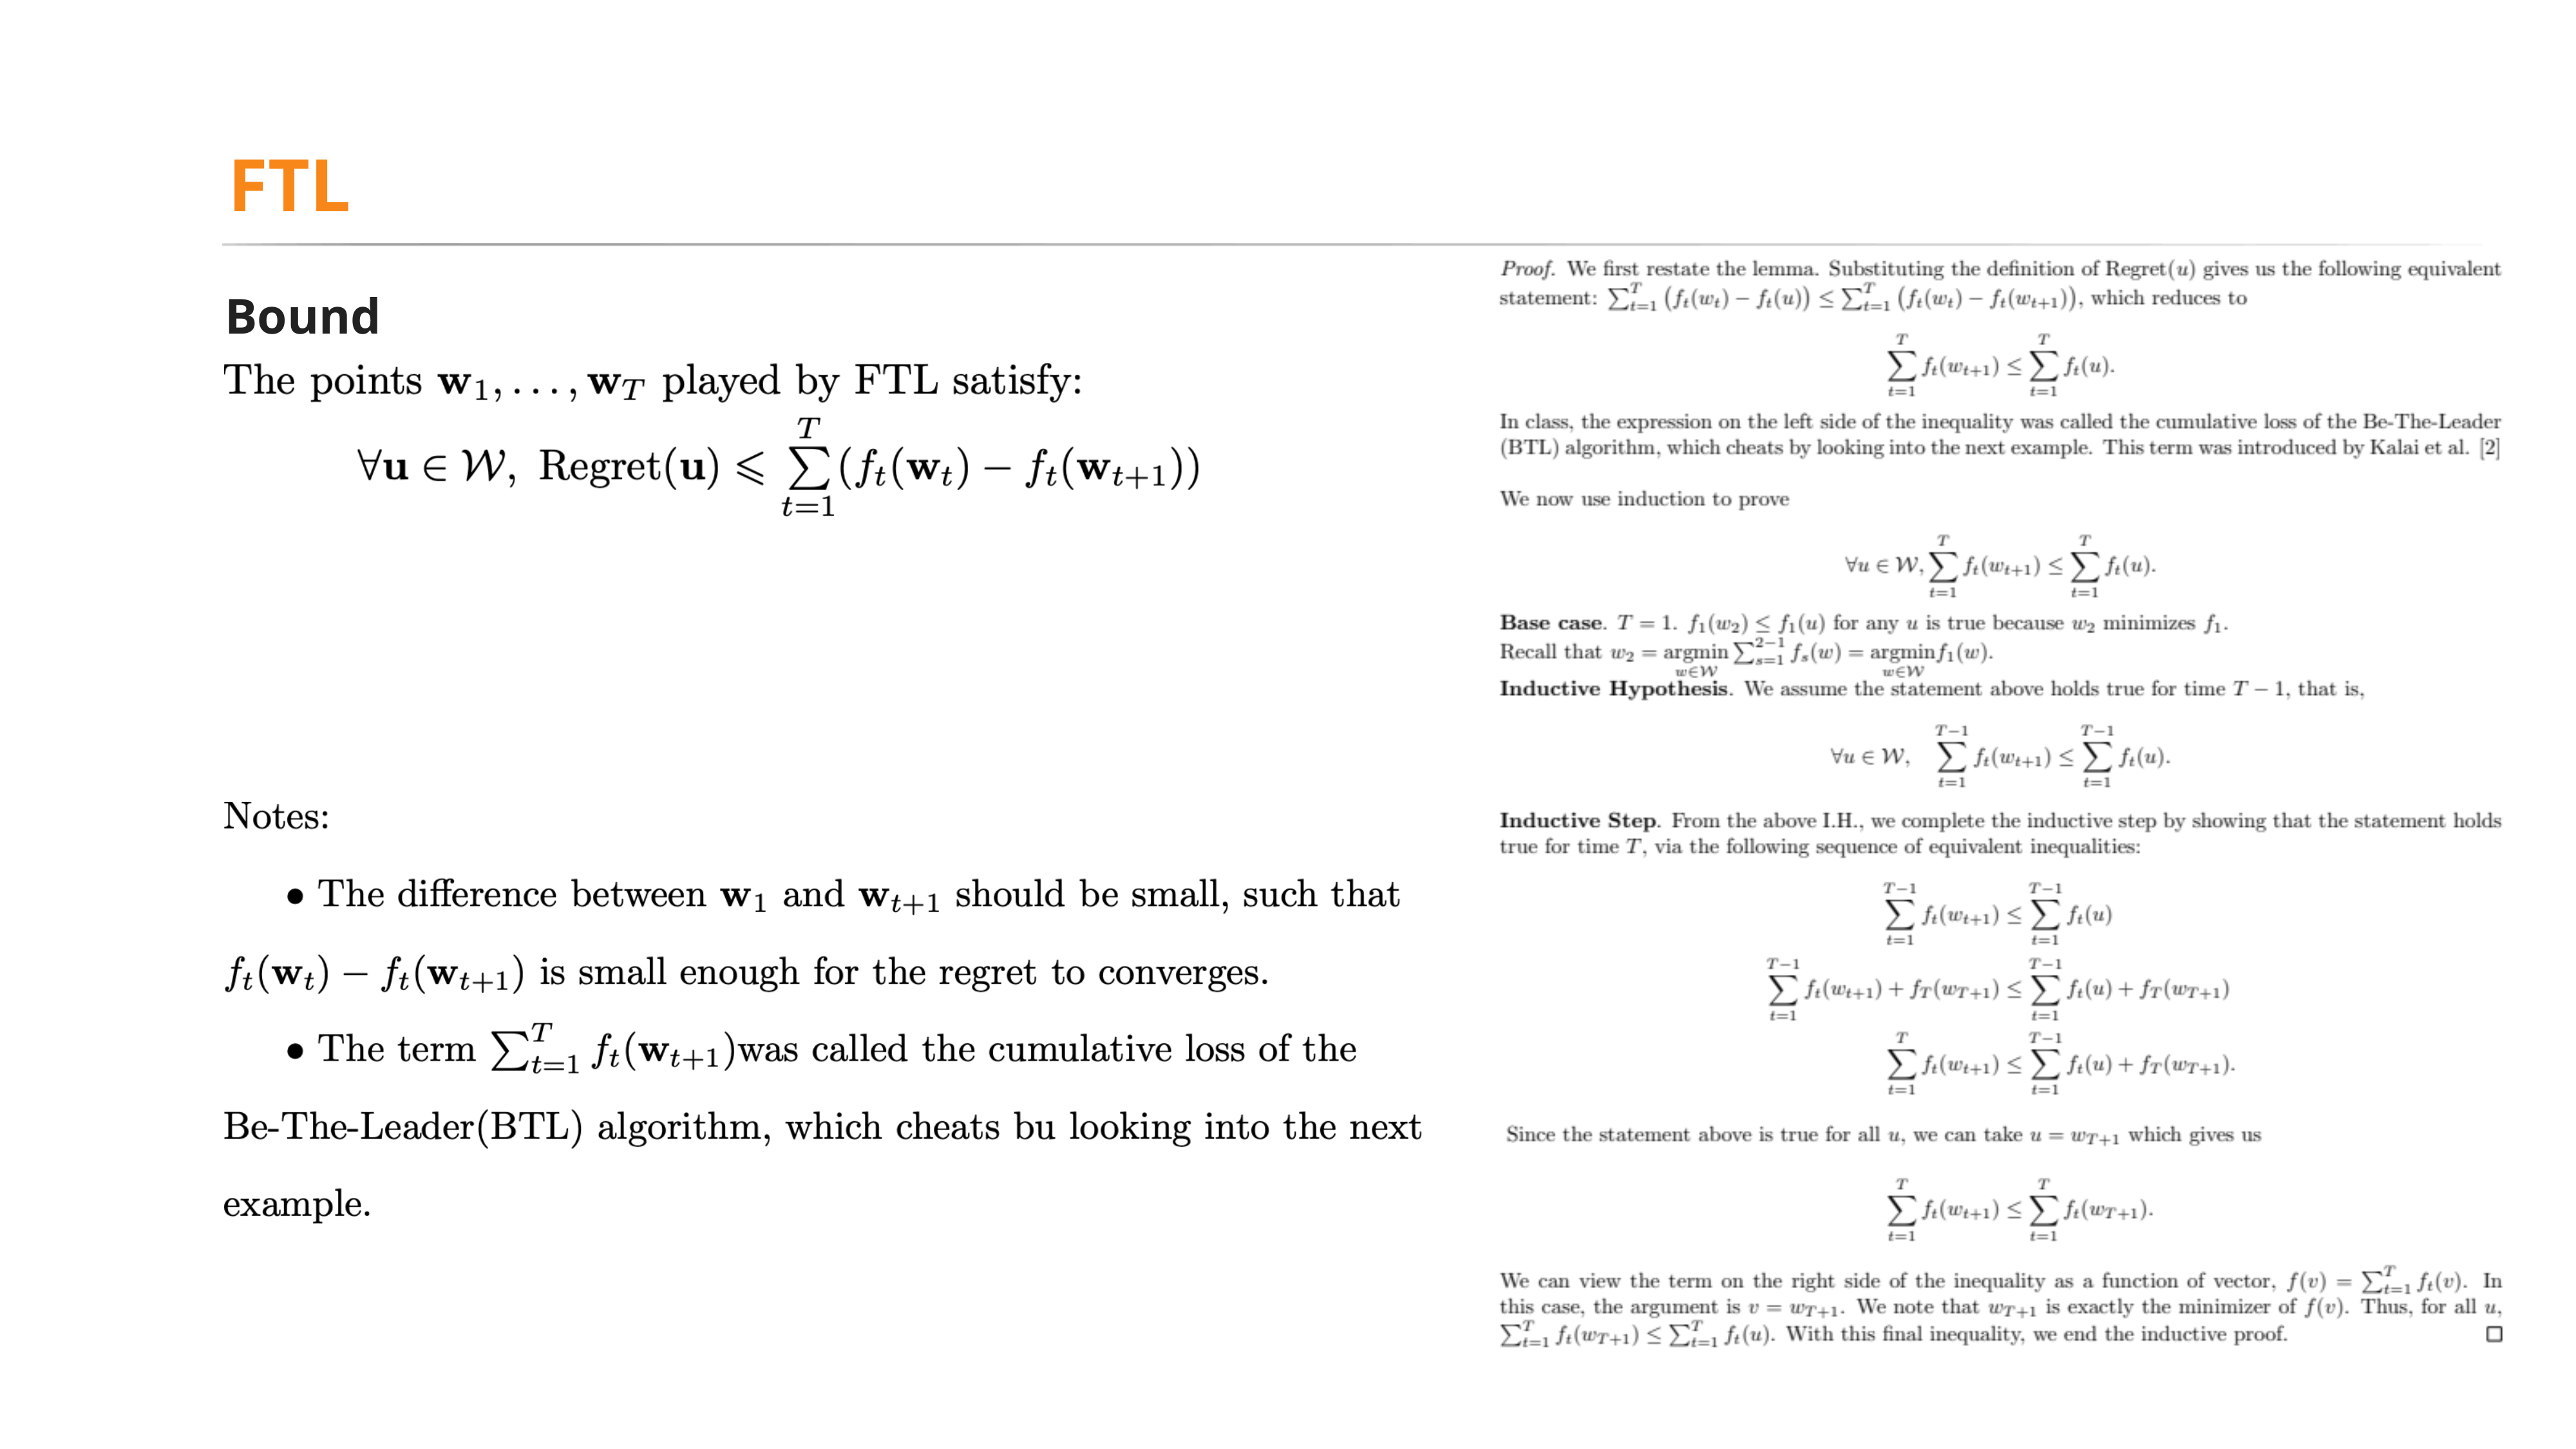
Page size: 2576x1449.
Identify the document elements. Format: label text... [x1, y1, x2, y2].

text_box Bound [215, 252, 1394, 349]
picture [223, 252, 2508, 1353]
text_box FTL [224, 59, 2091, 231]
picture [222, 243, 2483, 249]
picture [223, 363, 1289, 518]
